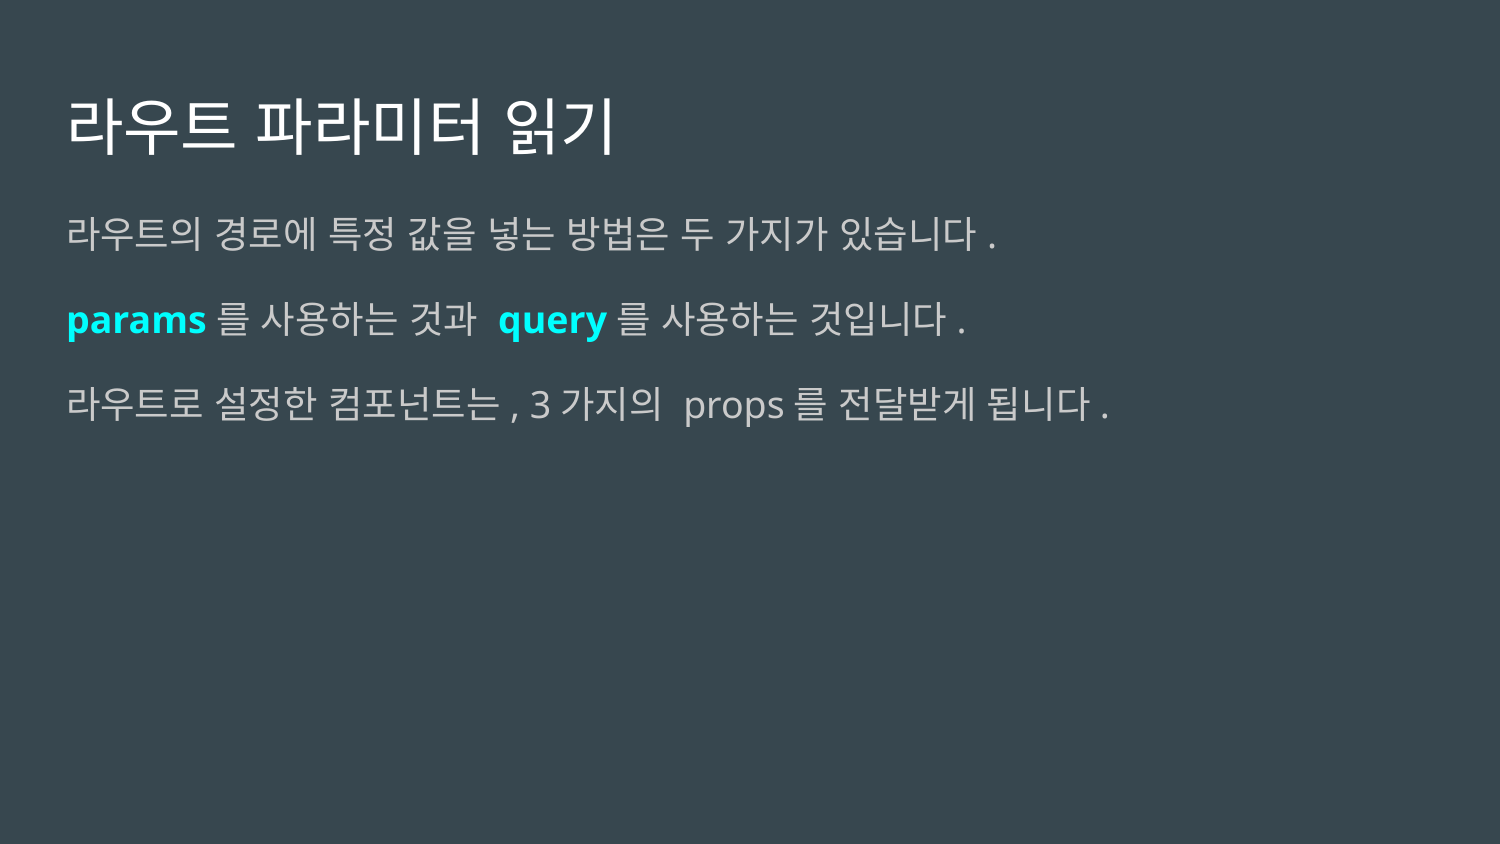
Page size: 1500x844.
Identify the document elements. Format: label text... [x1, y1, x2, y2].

title 라우트 파라미터 읽기 [51, 72, 1449, 167]
list 라우트의 경로에 특정 값을 넣는 방법은 두 가지가 있습니다. params를 사용하는 것과 query를 사용하는 것입니다. 라우트로 설정한 컴포넌트는, 3가지의 props를 전달받게 됩니다. [51, 189, 1449, 750]
